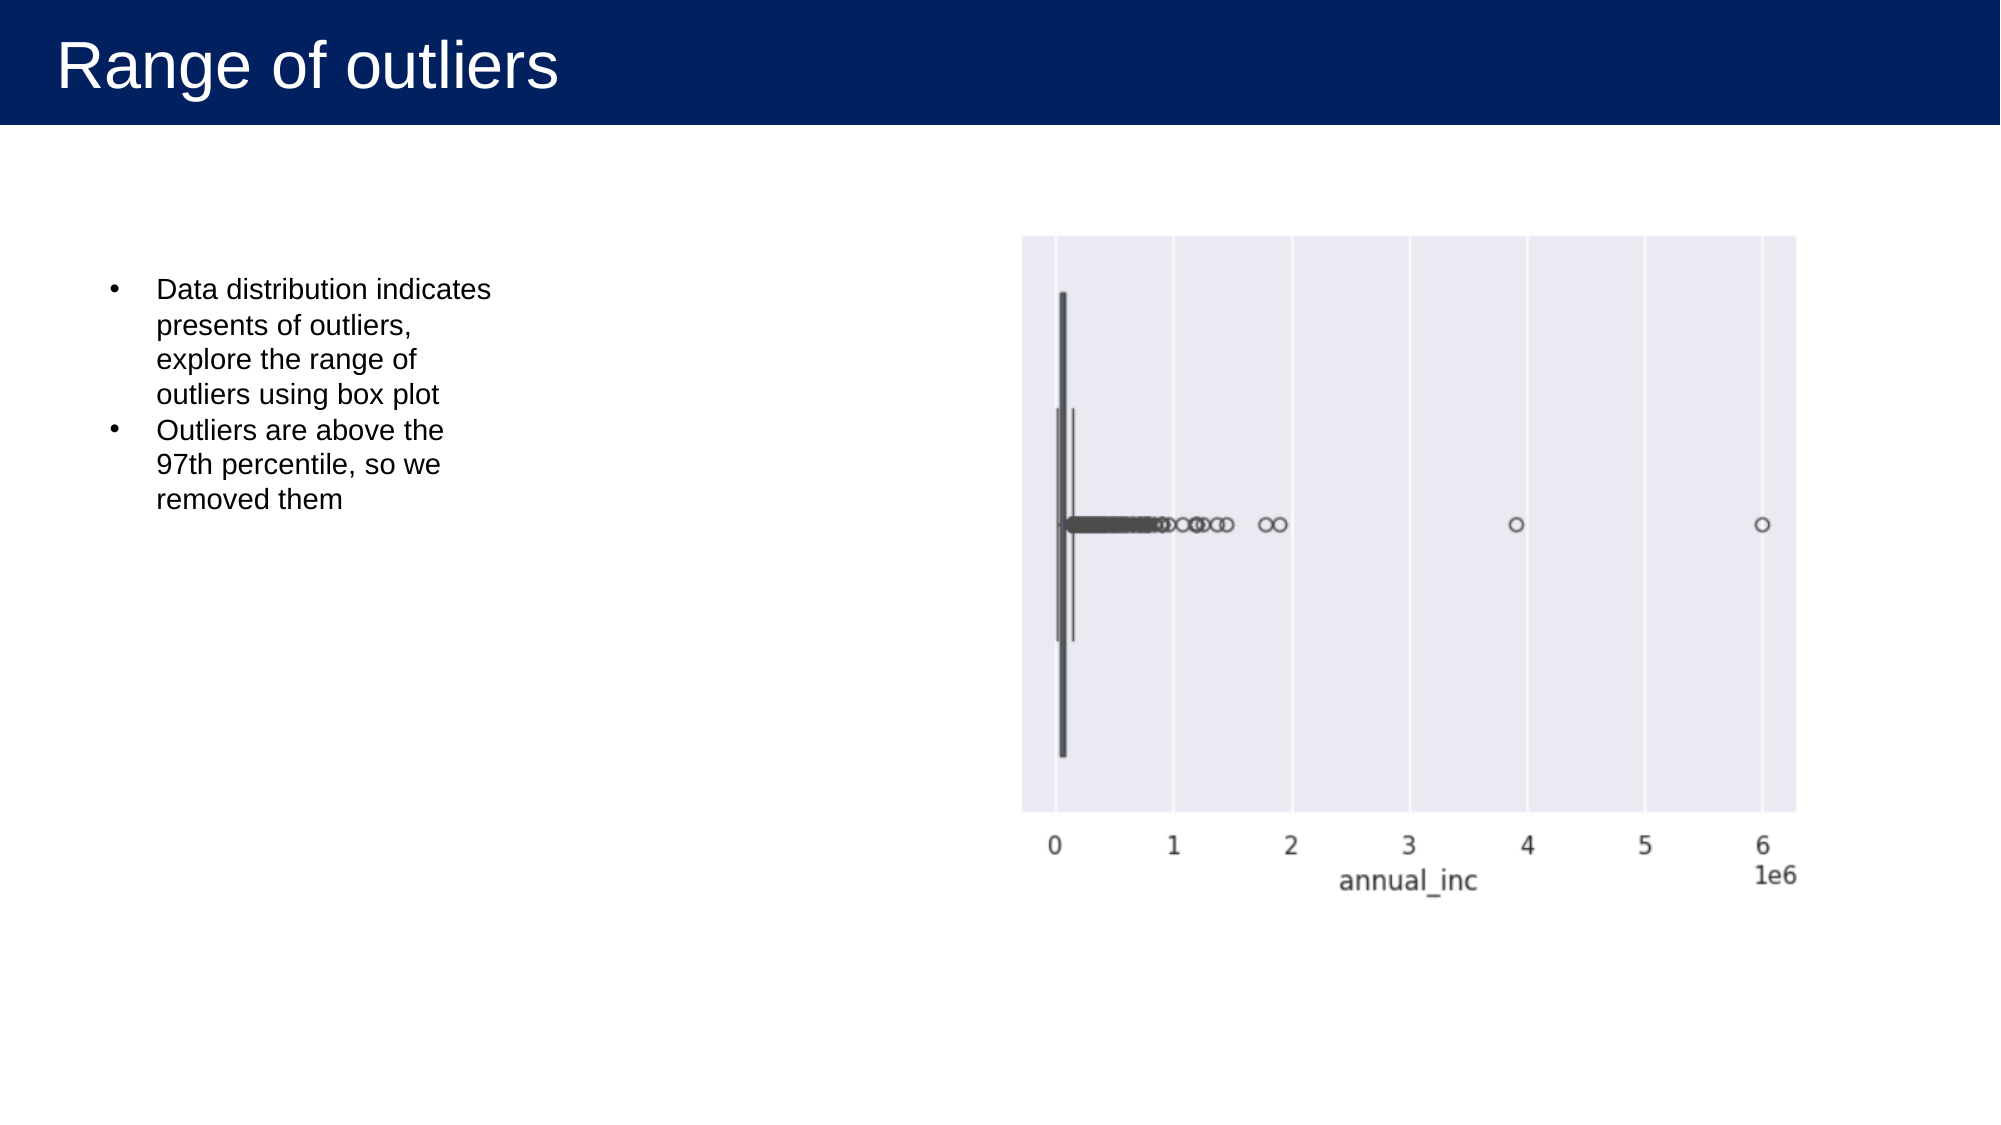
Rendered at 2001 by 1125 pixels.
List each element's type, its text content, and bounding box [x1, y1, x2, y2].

text_box [0, 0, 2000, 125]
text_box Range of outliers [56, 21, 804, 102]
picture [999, 218, 1847, 907]
text_box Data distribution indicates presents of outliers, explore the range of outliers using box plot Outliers are above the 97th percentile, so we removed them [109, 270, 505, 586]
